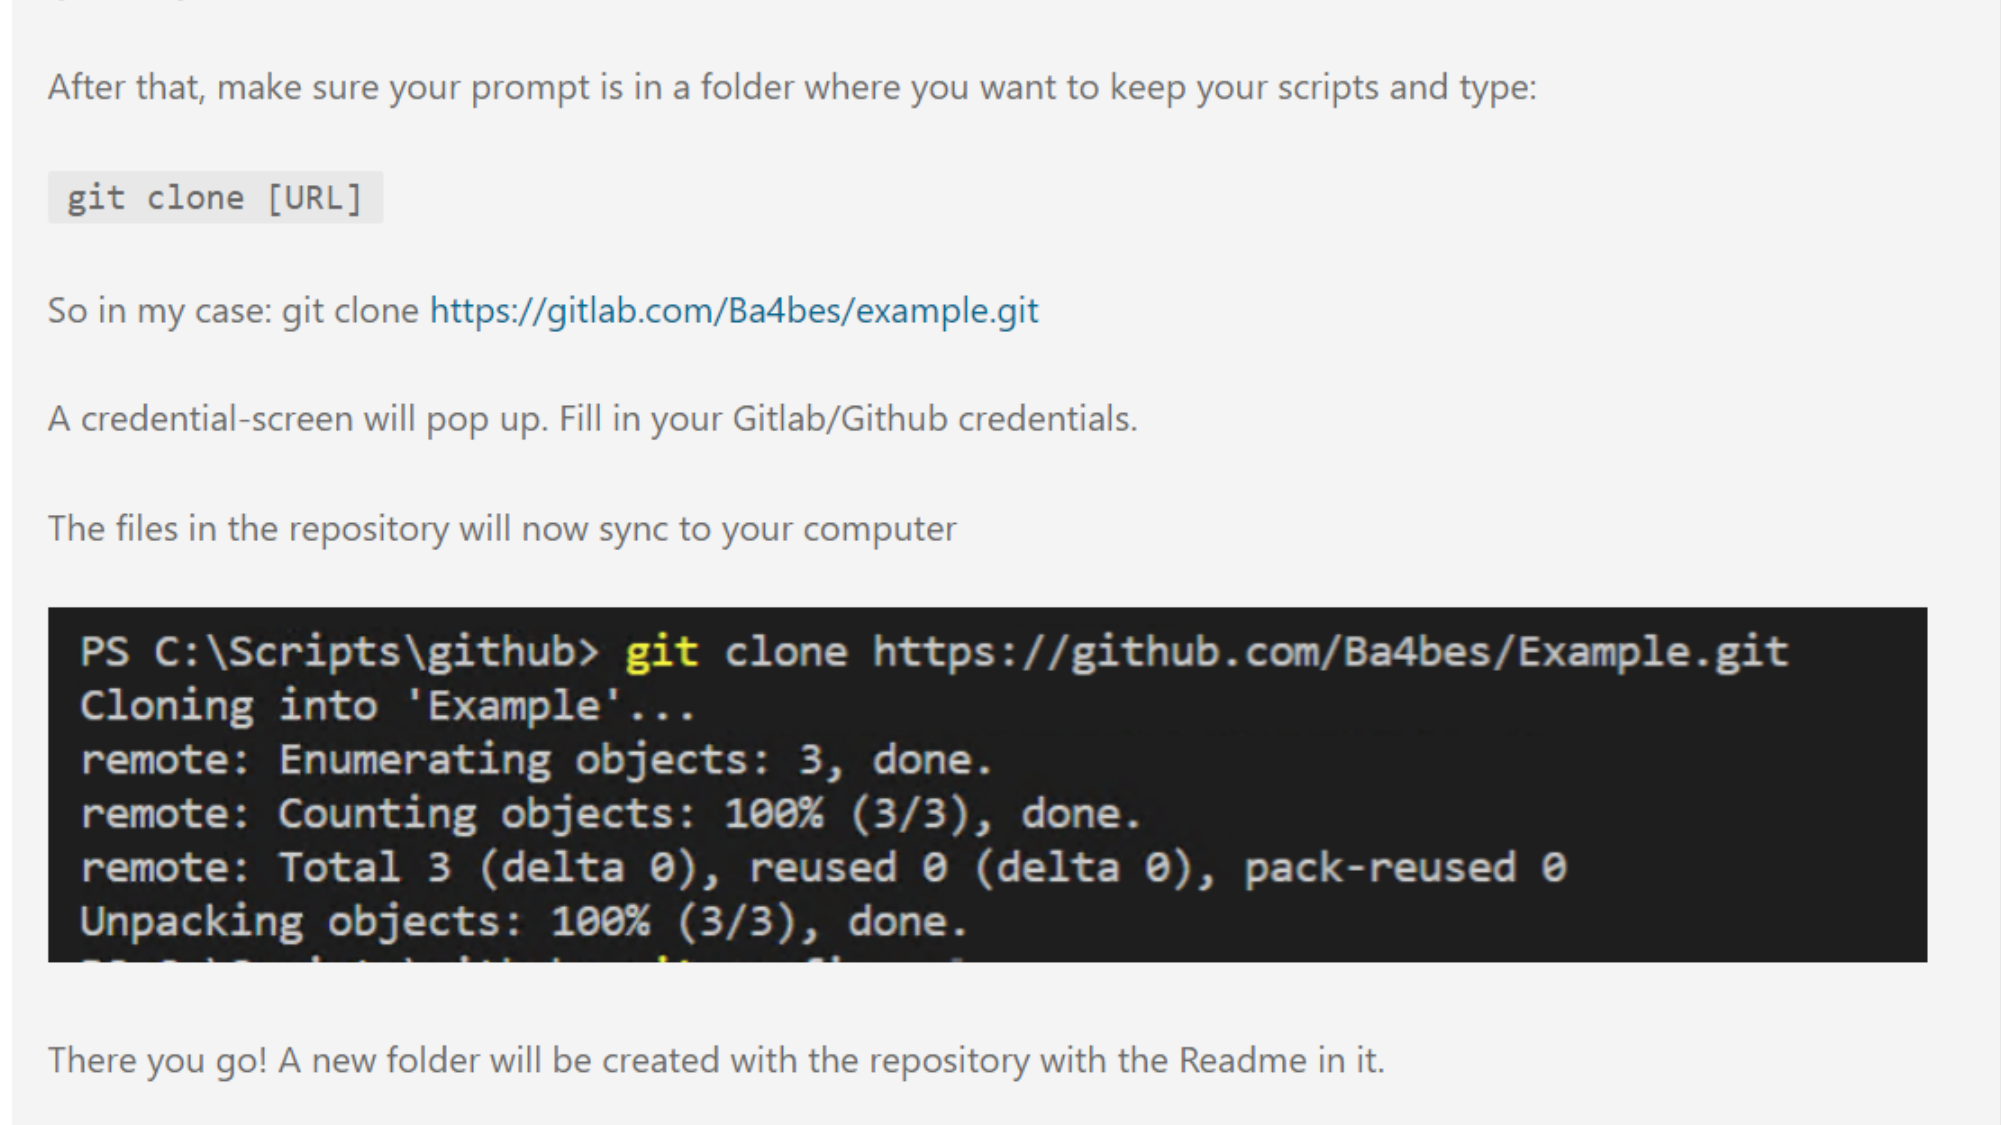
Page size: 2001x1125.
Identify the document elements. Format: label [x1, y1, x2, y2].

list [0, 0, 2000, 1125]
